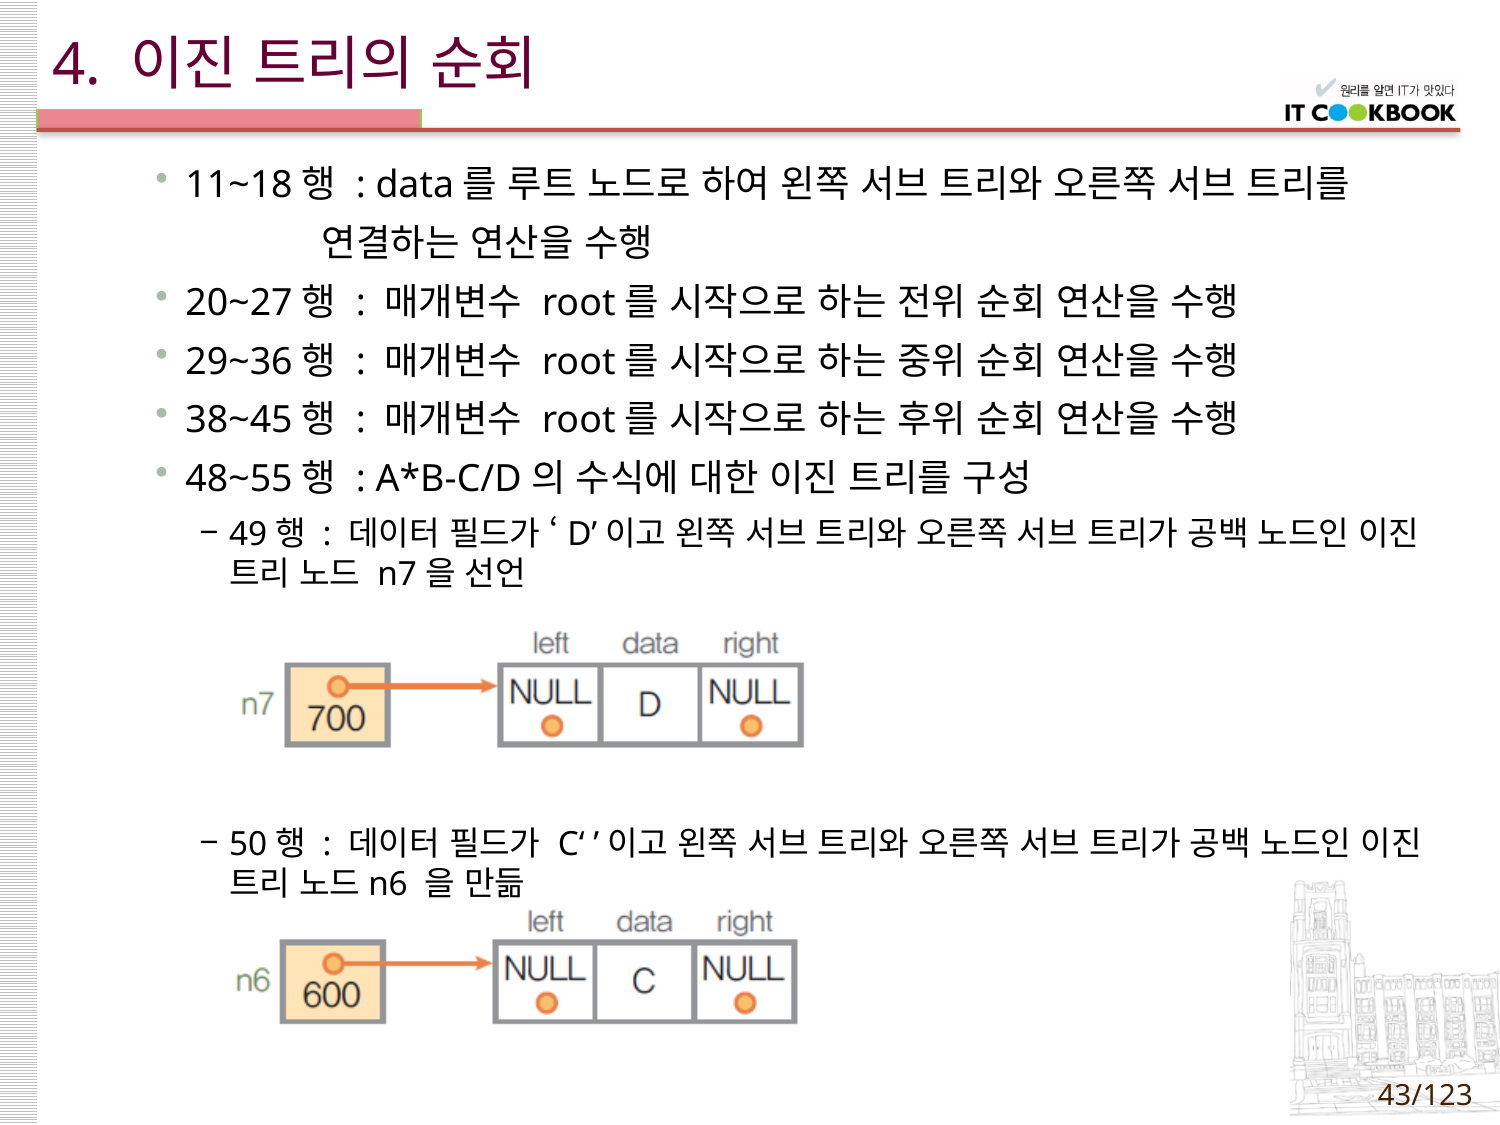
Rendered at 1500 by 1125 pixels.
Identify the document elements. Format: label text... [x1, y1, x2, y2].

picture [229, 622, 812, 751]
title 4. 이진 트리의 순회 [37, 13, 1278, 109]
picture [1281, 75, 1459, 123]
list 11~18행 : data를 루트 노드로 하여 왼쪽 서브 트리와 오른쪽 서브 트리를 연결하는 연산을 수행 20~27행 : 매개변수 root를 시작으로 하는 전위 순회 연산을 수행 29~36행 : 매개변수 root를 시작으로 하는 중위 순회 연산을 수행 38~45행 : 매개변수 root를 시작으로 하는 후위 순회 연산을 수행 48~55행 : A*B-C/D의 수식에 대한 이진 트리를 구성 49행 : 데이터 필드가 ‘D’이고 왼쪽 서브 트리와 오른쪽 서브 트리가 공백 노드인 이진 트리 노드 n7을 선언 50행 : 데이터 필드가 C‘ ’이고 왼쪽 서브 트리와 오른쪽 서브 트리가 공백 노드인 이진 트리 노드n6 을 만듦 [37, 152, 1463, 1091]
picture [1380, 1091, 1388, 1098]
picture [229, 904, 804, 1029]
picture [1290, 874, 1500, 1125]
